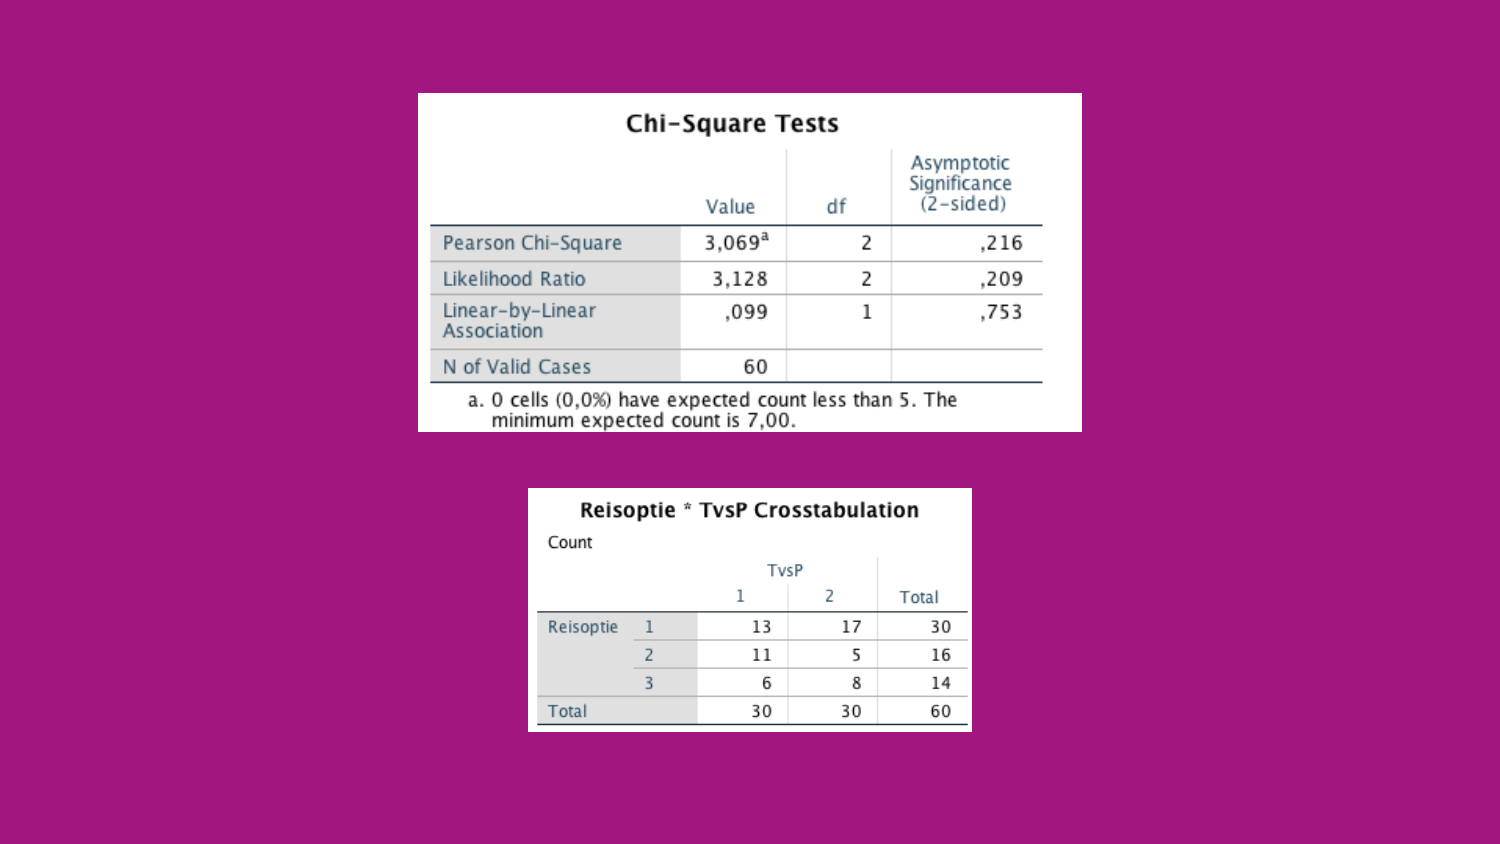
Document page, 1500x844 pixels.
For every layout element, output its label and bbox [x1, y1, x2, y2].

picture [528, 488, 972, 732]
picture [418, 93, 1082, 432]
